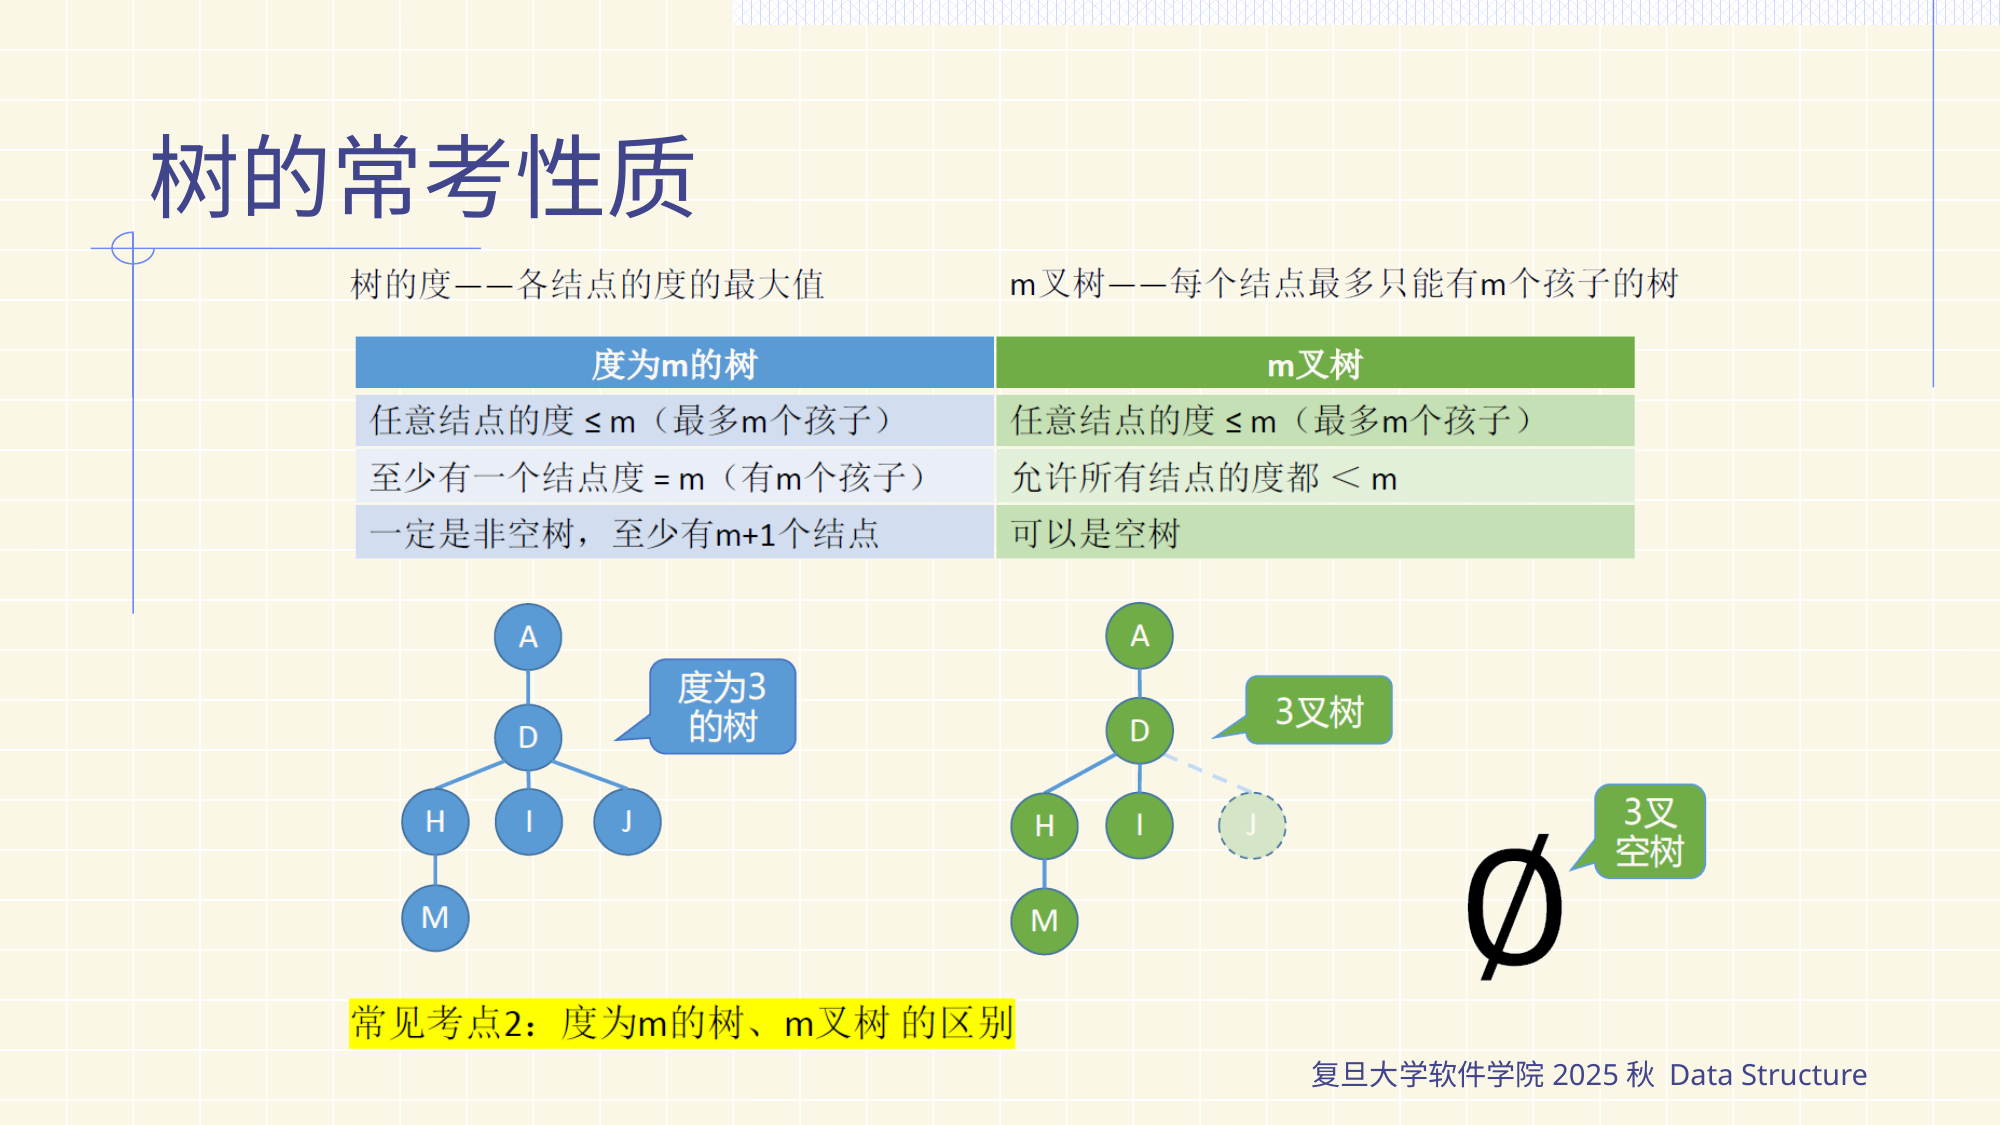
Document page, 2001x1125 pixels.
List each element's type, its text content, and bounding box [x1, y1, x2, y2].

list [279, 237, 1787, 1063]
title 树的常考性质 [133, 50, 1834, 238]
